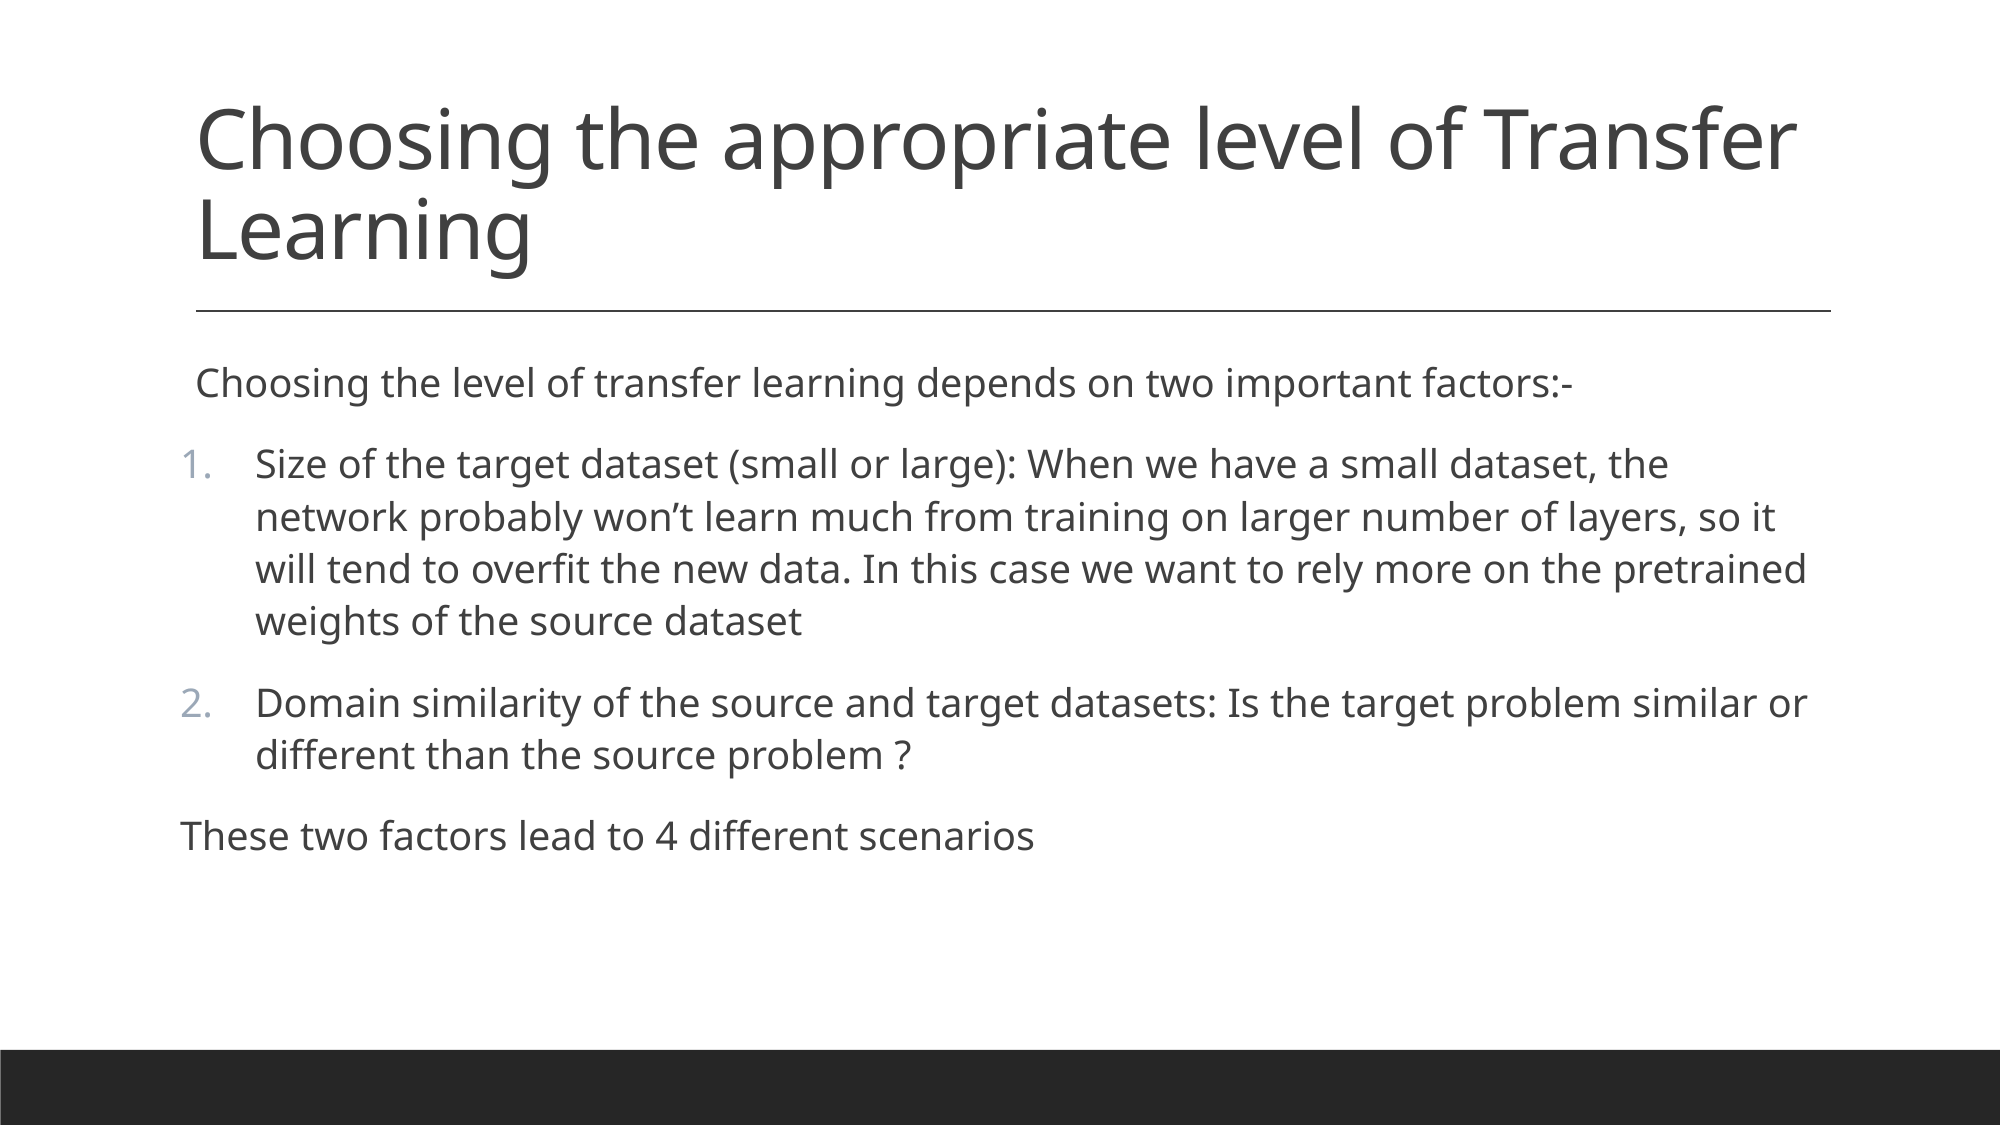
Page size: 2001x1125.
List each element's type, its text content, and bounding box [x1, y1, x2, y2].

title Choosing the appropriate level of Transfer Learning [180, 47, 1830, 285]
list Choosing the level of transfer learning depends on two important factors:- Size of the target dataset (small or large): When we have a small dataset, the network probably won’t learn much from training on larger number of layers, so it will tend to overfit the new data. In this case we want to rely more on the pretrained weights of the source dataset Domain similarity of the source and target datasets: Is the target problem similar or different than the source problem ? These two factors lead to 4 different scenarios [180, 345, 1830, 963]
